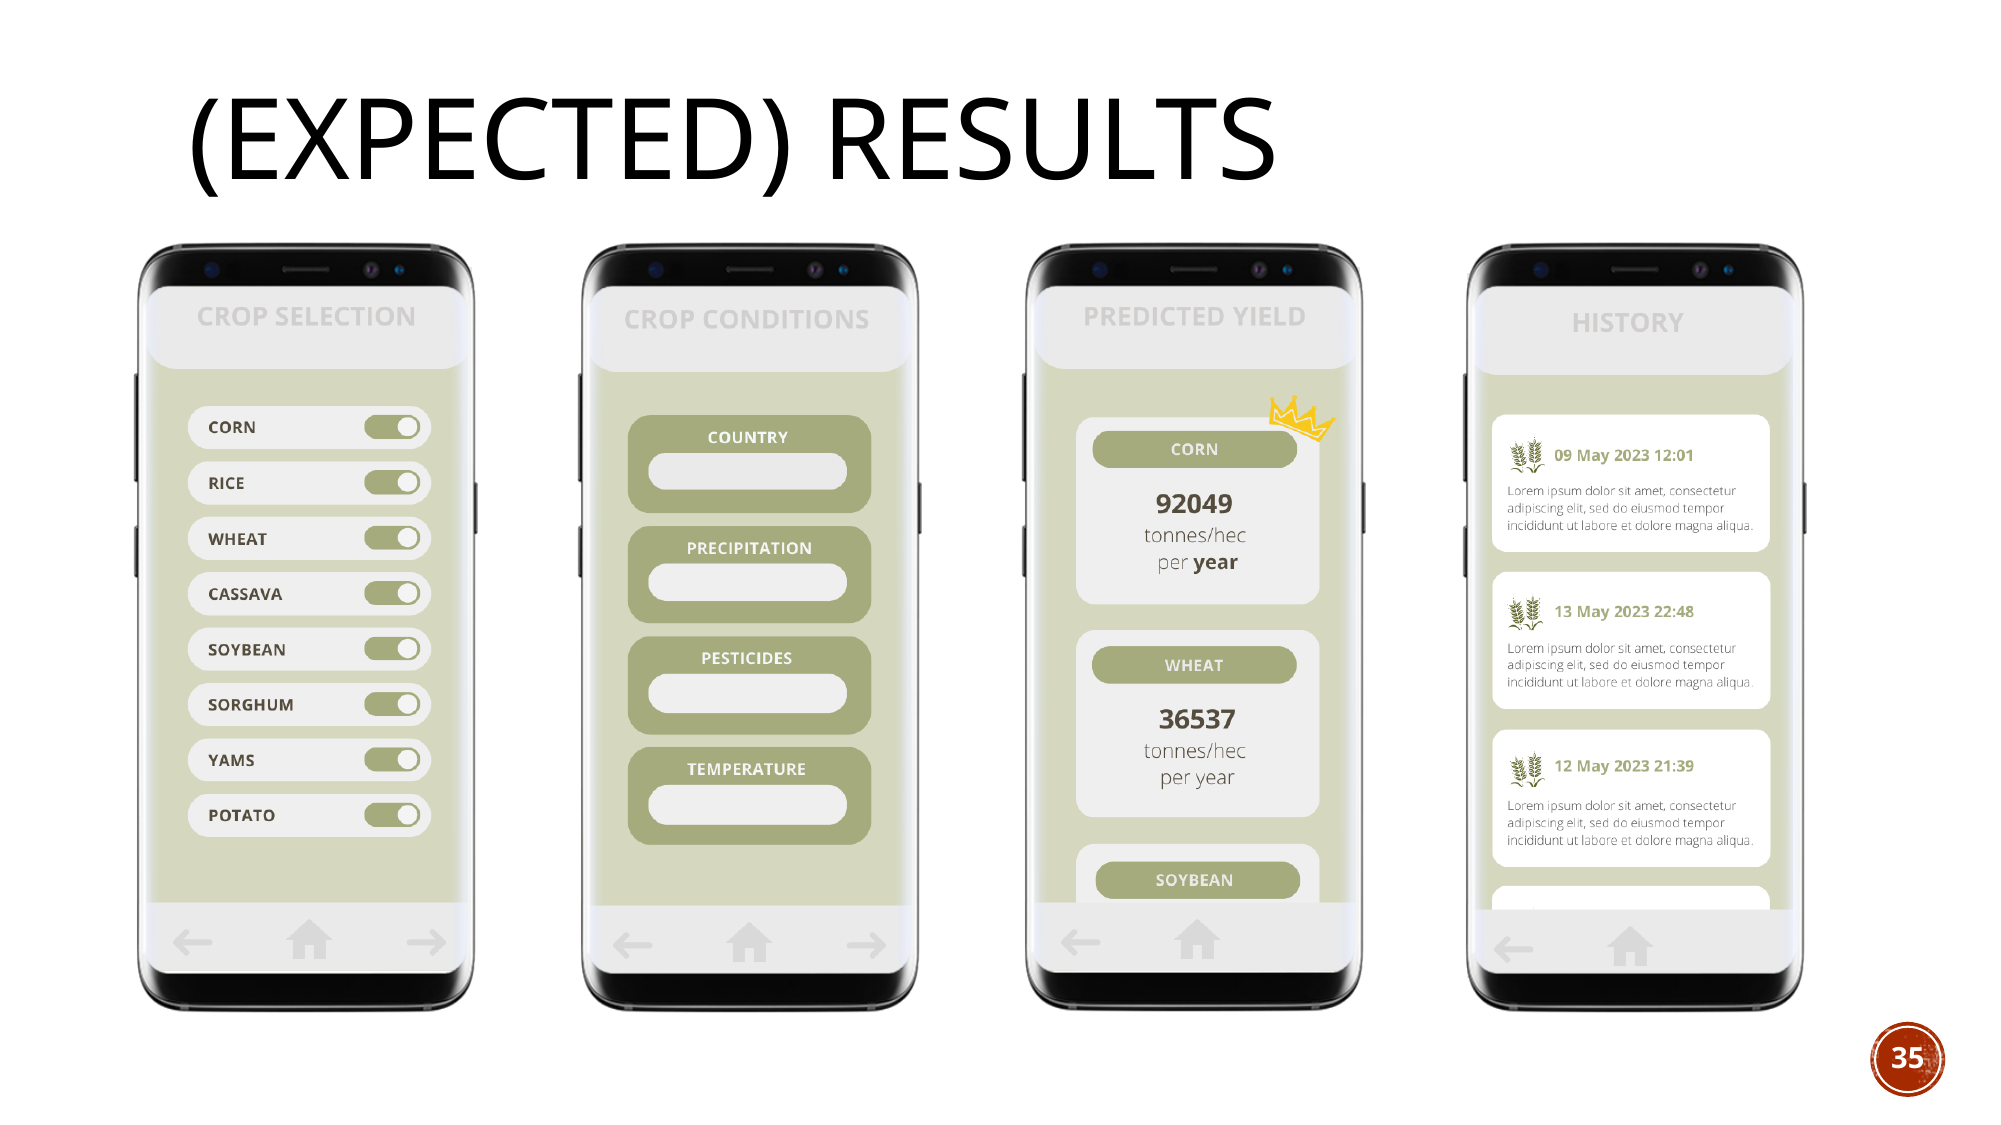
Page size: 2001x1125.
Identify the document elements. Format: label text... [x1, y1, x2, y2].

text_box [1018, 203, 1377, 1052]
slide_number 35 [1855, 1028, 1961, 1089]
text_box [130, 205, 489, 1053]
text_box (EXPECTED) RESULTS [173, 59, 1824, 226]
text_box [1460, 205, 1818, 1053]
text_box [574, 205, 933, 1053]
